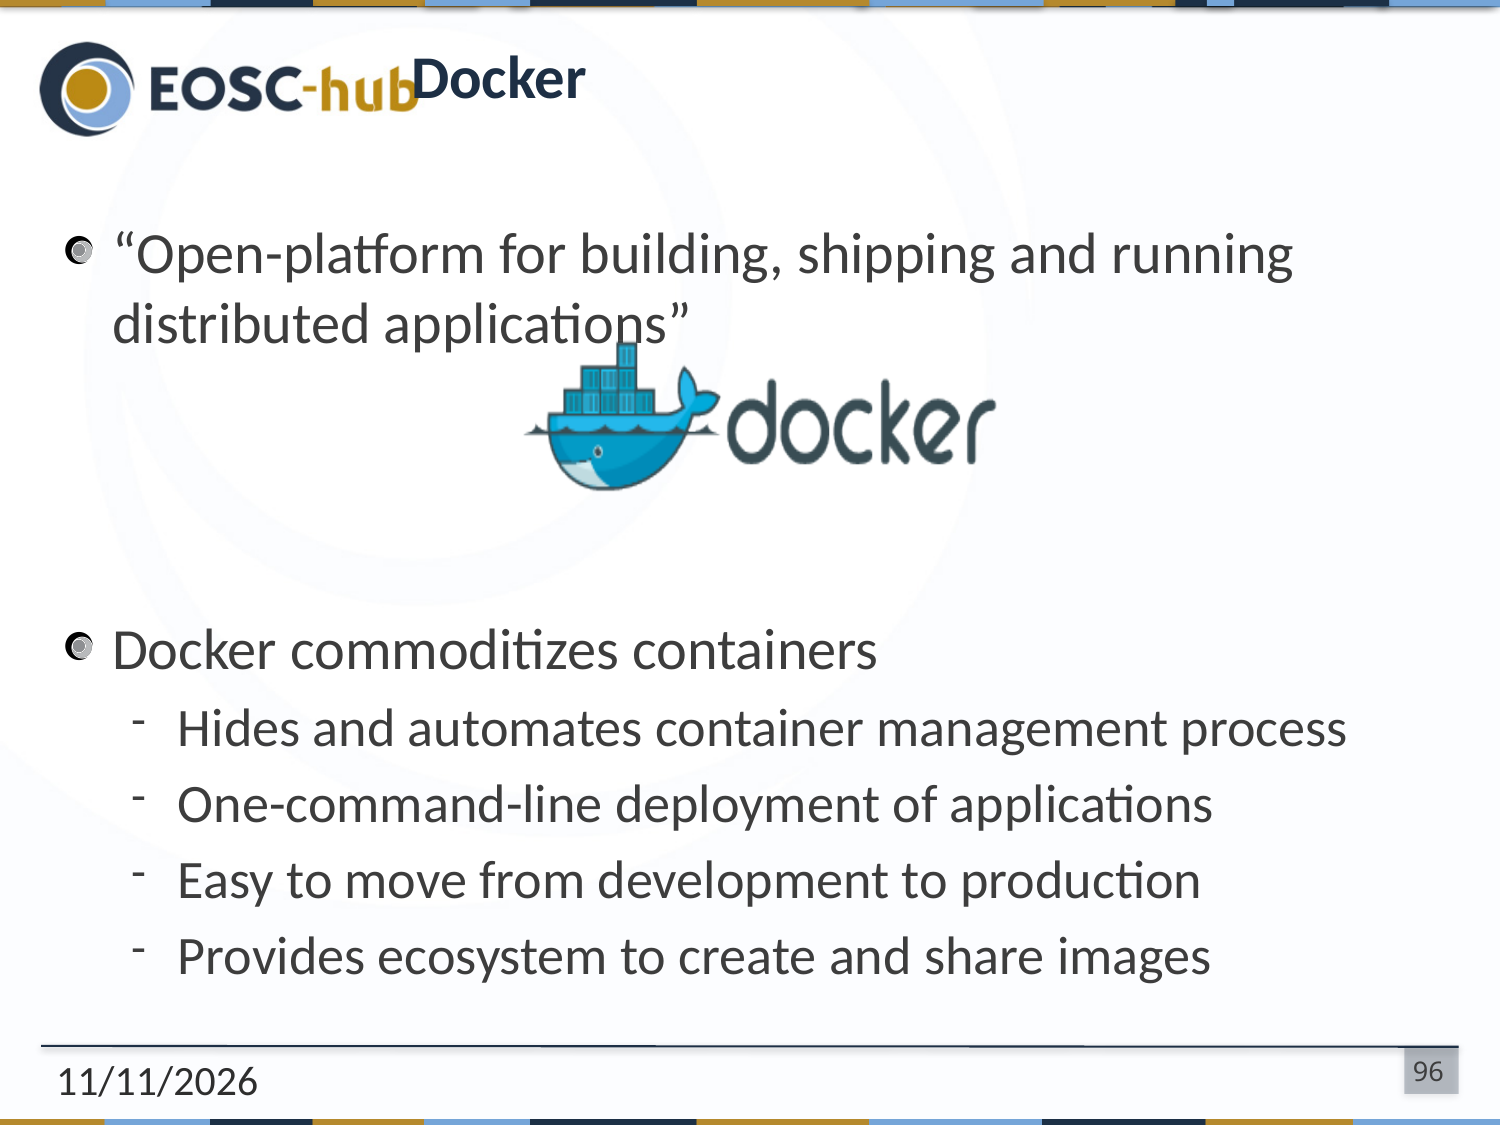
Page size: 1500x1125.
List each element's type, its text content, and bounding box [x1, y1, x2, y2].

list “Open-platform for building, shipping and running distributed applications” Docker commoditizes containers Hides and automates container management process One-command-line deployment of applications Easy to move from development to production Provides ecosystem to create and share images [41, 208, 1459, 1005]
slide_number 96 [1074, 1046, 1459, 1094]
picture [0, 6, 1500, 1125]
title Docker [396, 30, 1460, 120]
slide_number 18. 08. 17. [41, 1046, 392, 1094]
